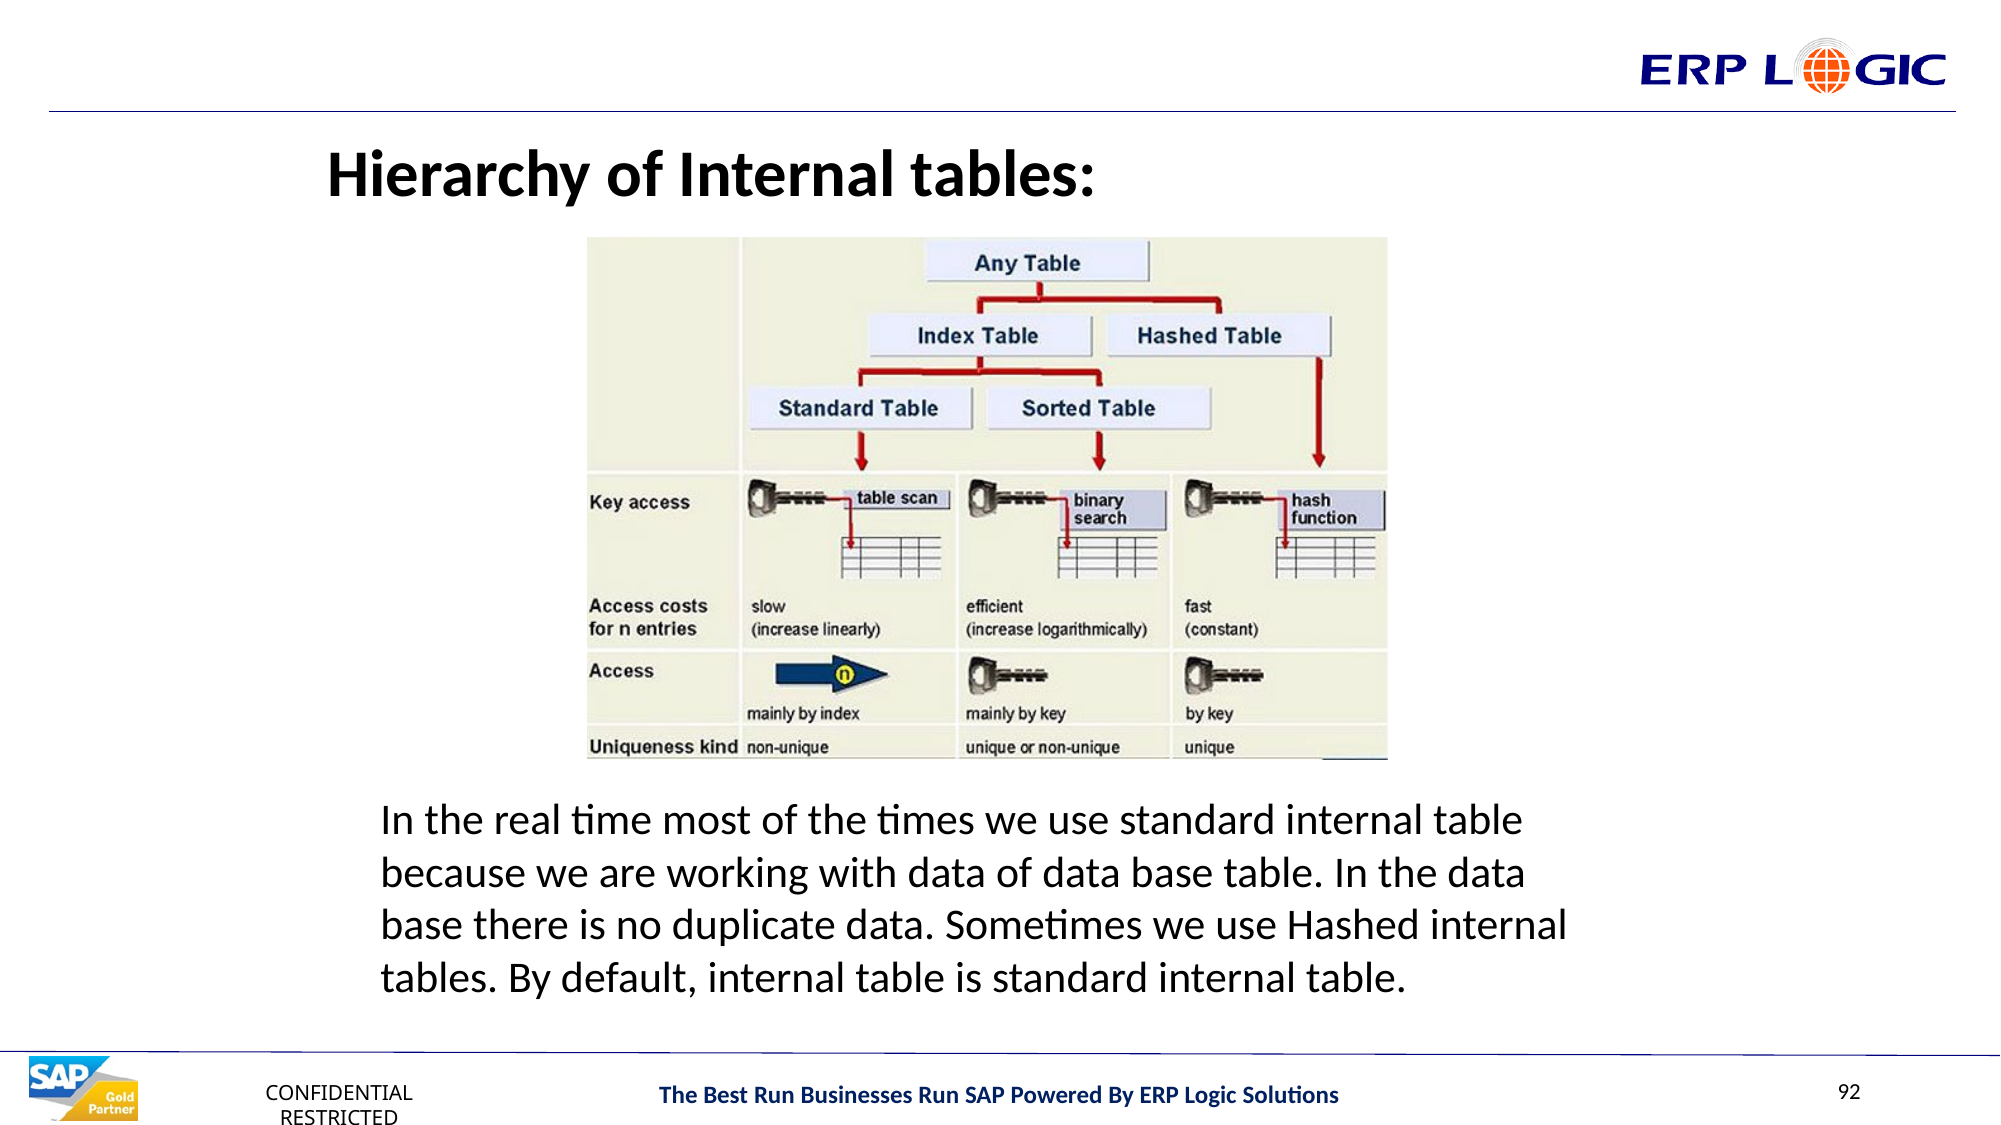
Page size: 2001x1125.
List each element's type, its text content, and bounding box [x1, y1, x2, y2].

picture [1615, 33, 1975, 103]
picture [587, 237, 1388, 760]
text_box In the real time most of the times we use standard internal table because we are working with data of data base table. In the data base there is no duplicate data. Sometimes we use Hashed internal tables. By default, internal table is standard internal table. [365, 783, 1607, 1054]
picture [29, 1056, 138, 1121]
title Hierarchy of Internal tables: [312, 137, 1607, 212]
